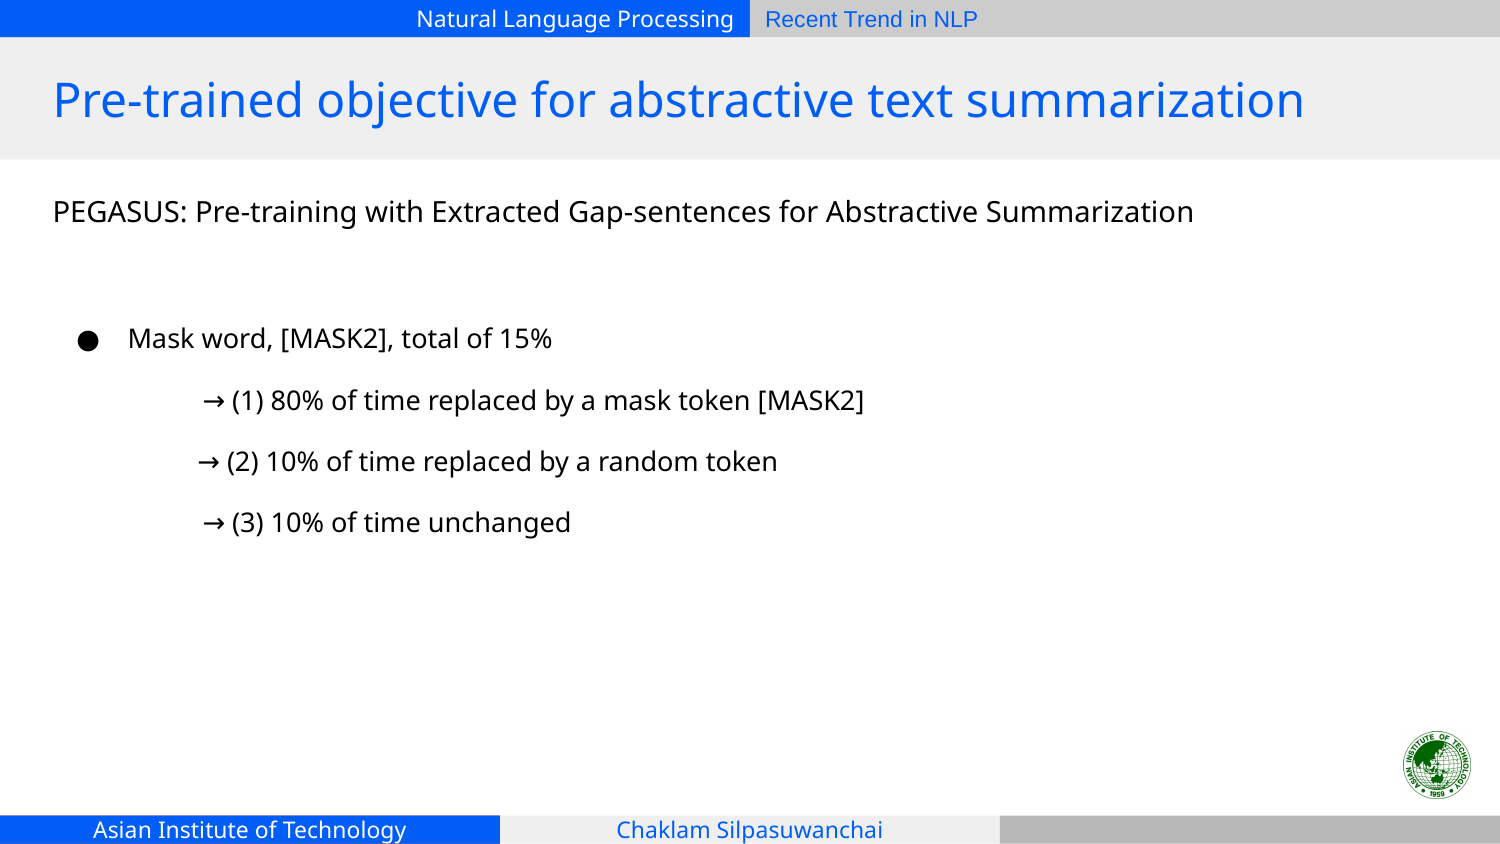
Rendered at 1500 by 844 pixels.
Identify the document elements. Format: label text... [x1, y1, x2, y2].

list PEGASUS: Pre-training with Extracted Gap-sentences for Abstractive Summarization Mask word, [MASK2], total of 15% → (1) 80% of time replaced by a mask token [MASK2] → (2) 10% of time replaced by a random token → (3) 10% of time unchanged [37, 178, 1475, 750]
title Pre-trained objective for abstractive text summarization [24, 37, 1475, 160]
picture [1403, 750, 1471, 799]
